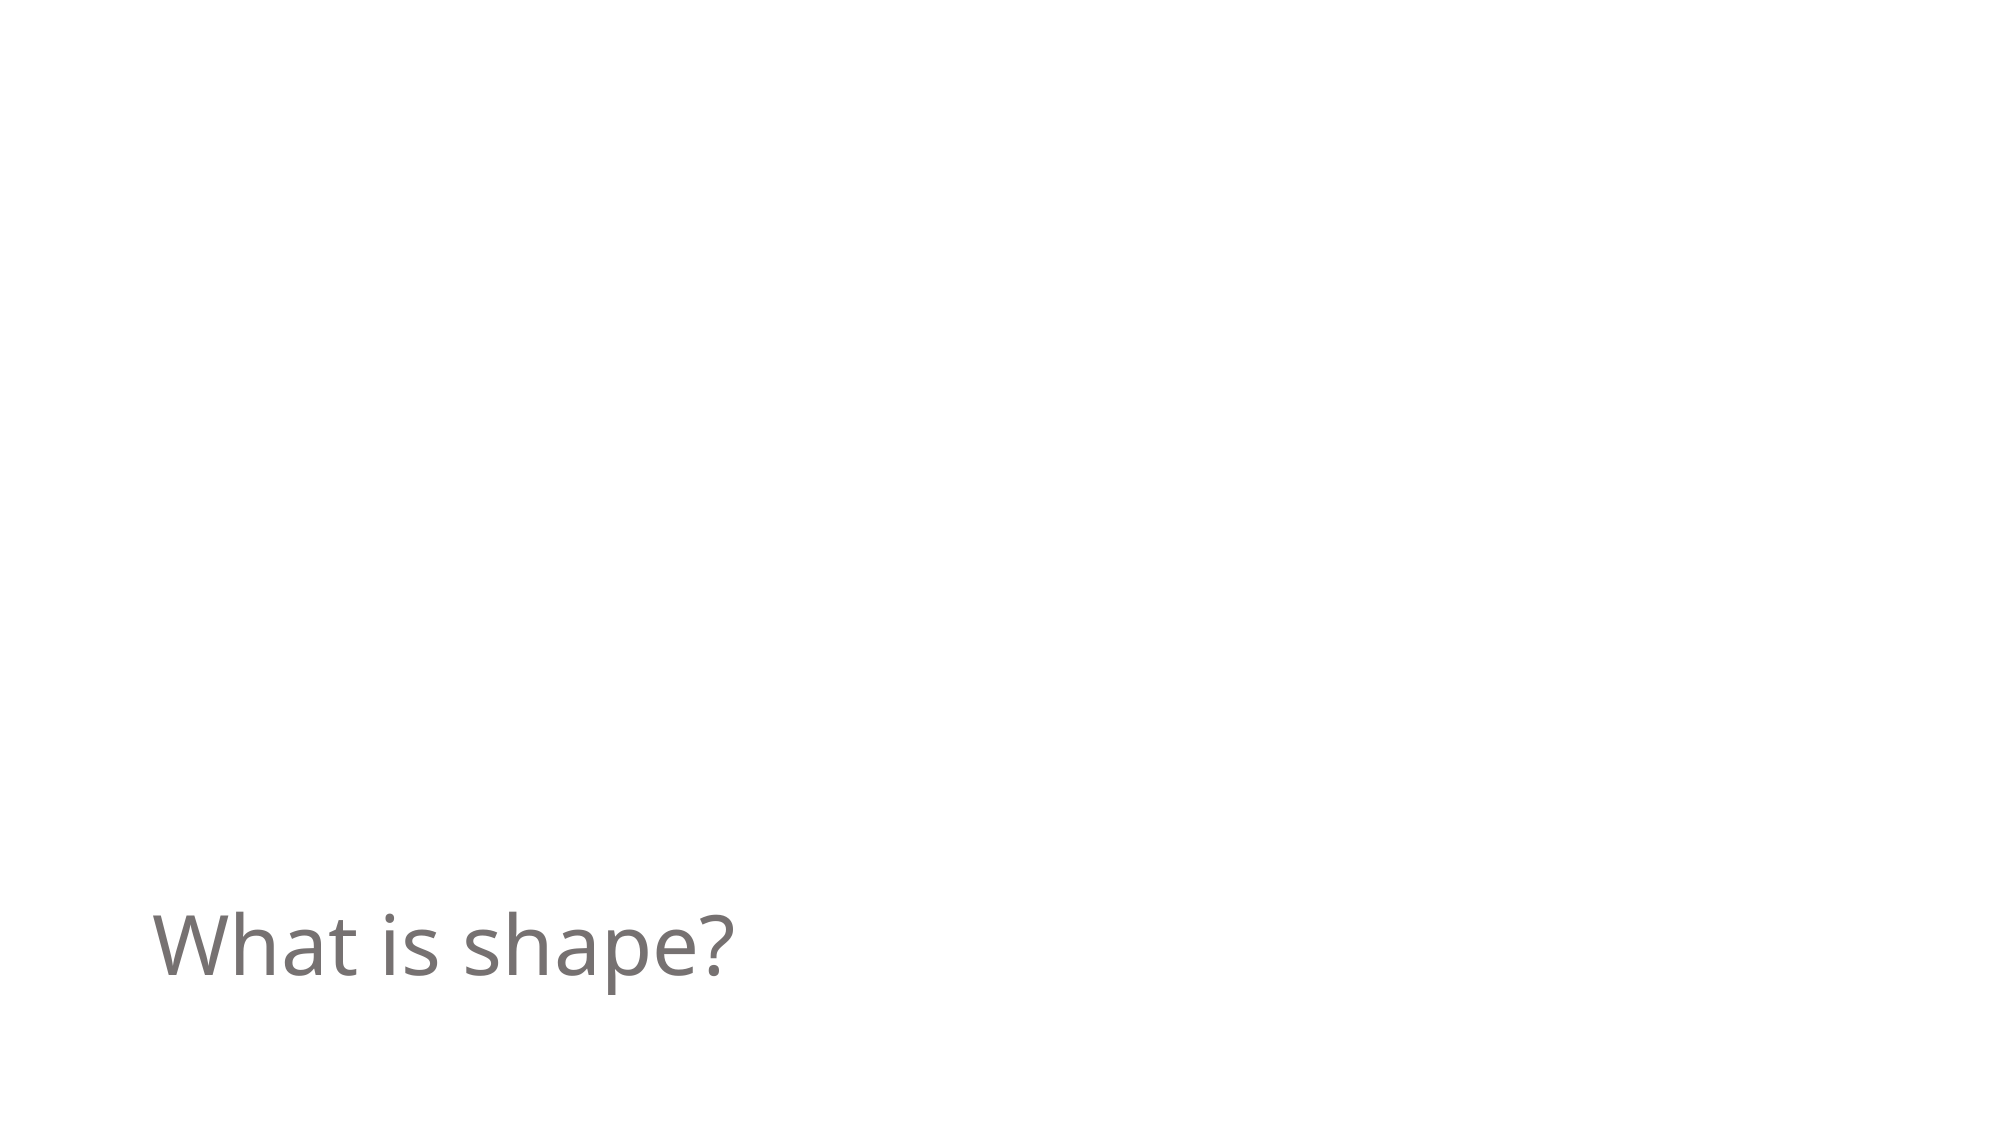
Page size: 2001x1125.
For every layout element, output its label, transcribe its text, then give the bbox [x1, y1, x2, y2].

title What is shape? [137, 839, 1863, 1057]
